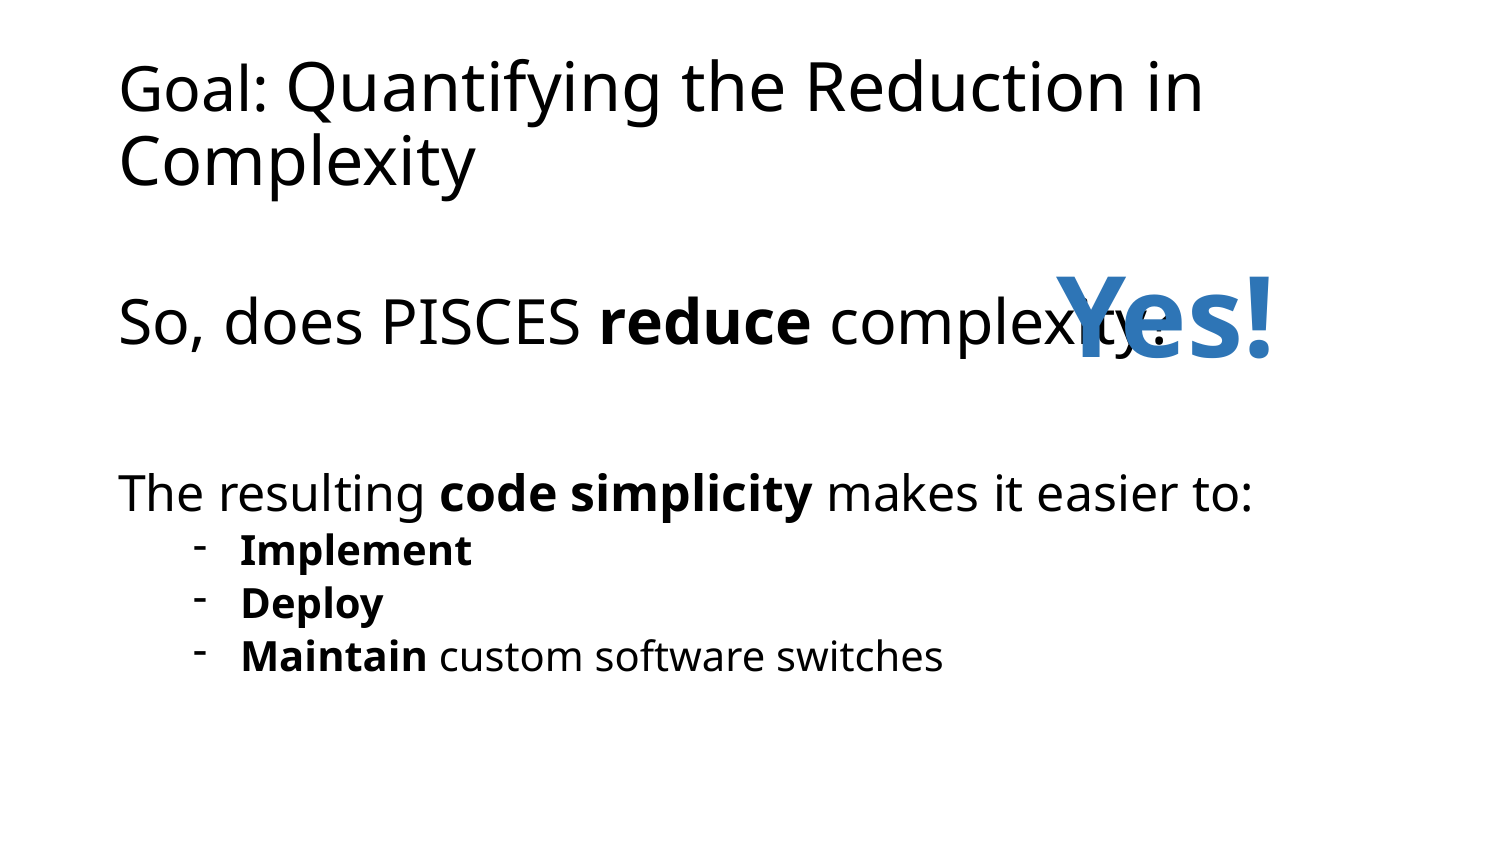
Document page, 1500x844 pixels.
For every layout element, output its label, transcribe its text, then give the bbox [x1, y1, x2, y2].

list So, does PISCES reduce complexity? The resulting code simplicity makes it easier to: Implement Deploy Maintain custom software switches [103, 207, 1363, 753]
title Goal: Quantifying the Reduction in Complexity [103, 44, 1397, 208]
text_box Yes! [1041, 237, 1291, 387]
